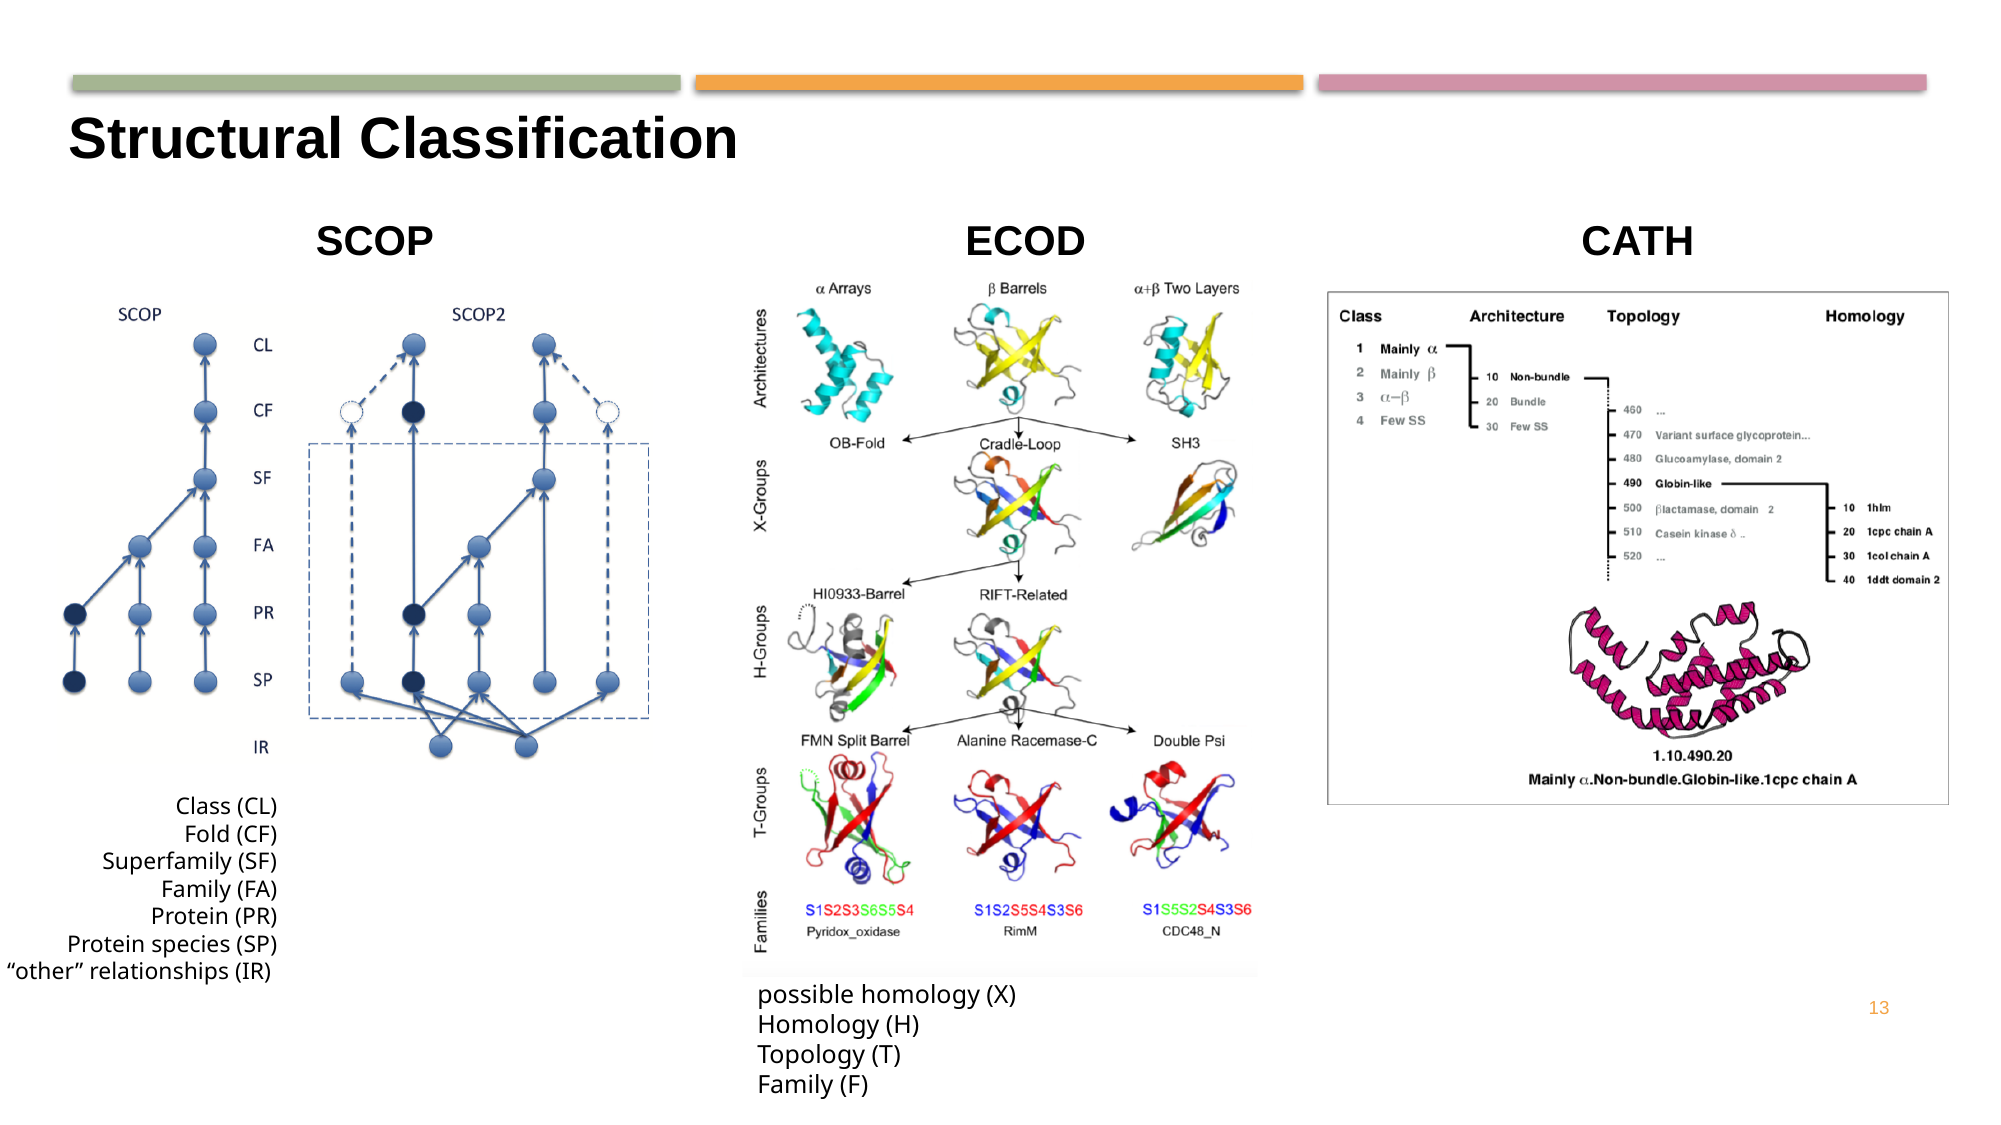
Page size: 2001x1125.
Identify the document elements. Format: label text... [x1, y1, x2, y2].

slide_number 13 [1732, 977, 1905, 1037]
text_box SCOP [253, 206, 497, 272]
picture [742, 271, 1258, 977]
text_box Structural Classification [53, 92, 755, 178]
text_box CATH [1543, 206, 1732, 272]
text_box Class (CL) Fold (CF) Superfamily (SF) Family (FA) Protein (PR) Protein species (SP) “other” relationships (IR) [0, 784, 293, 992]
picture [1326, 290, 1950, 806]
text_box ECOD [860, 206, 1192, 269]
picture [56, 290, 662, 768]
text_box possible homology (X) Homology (H) Topology (T) Family (F) [742, 985, 1105, 1106]
